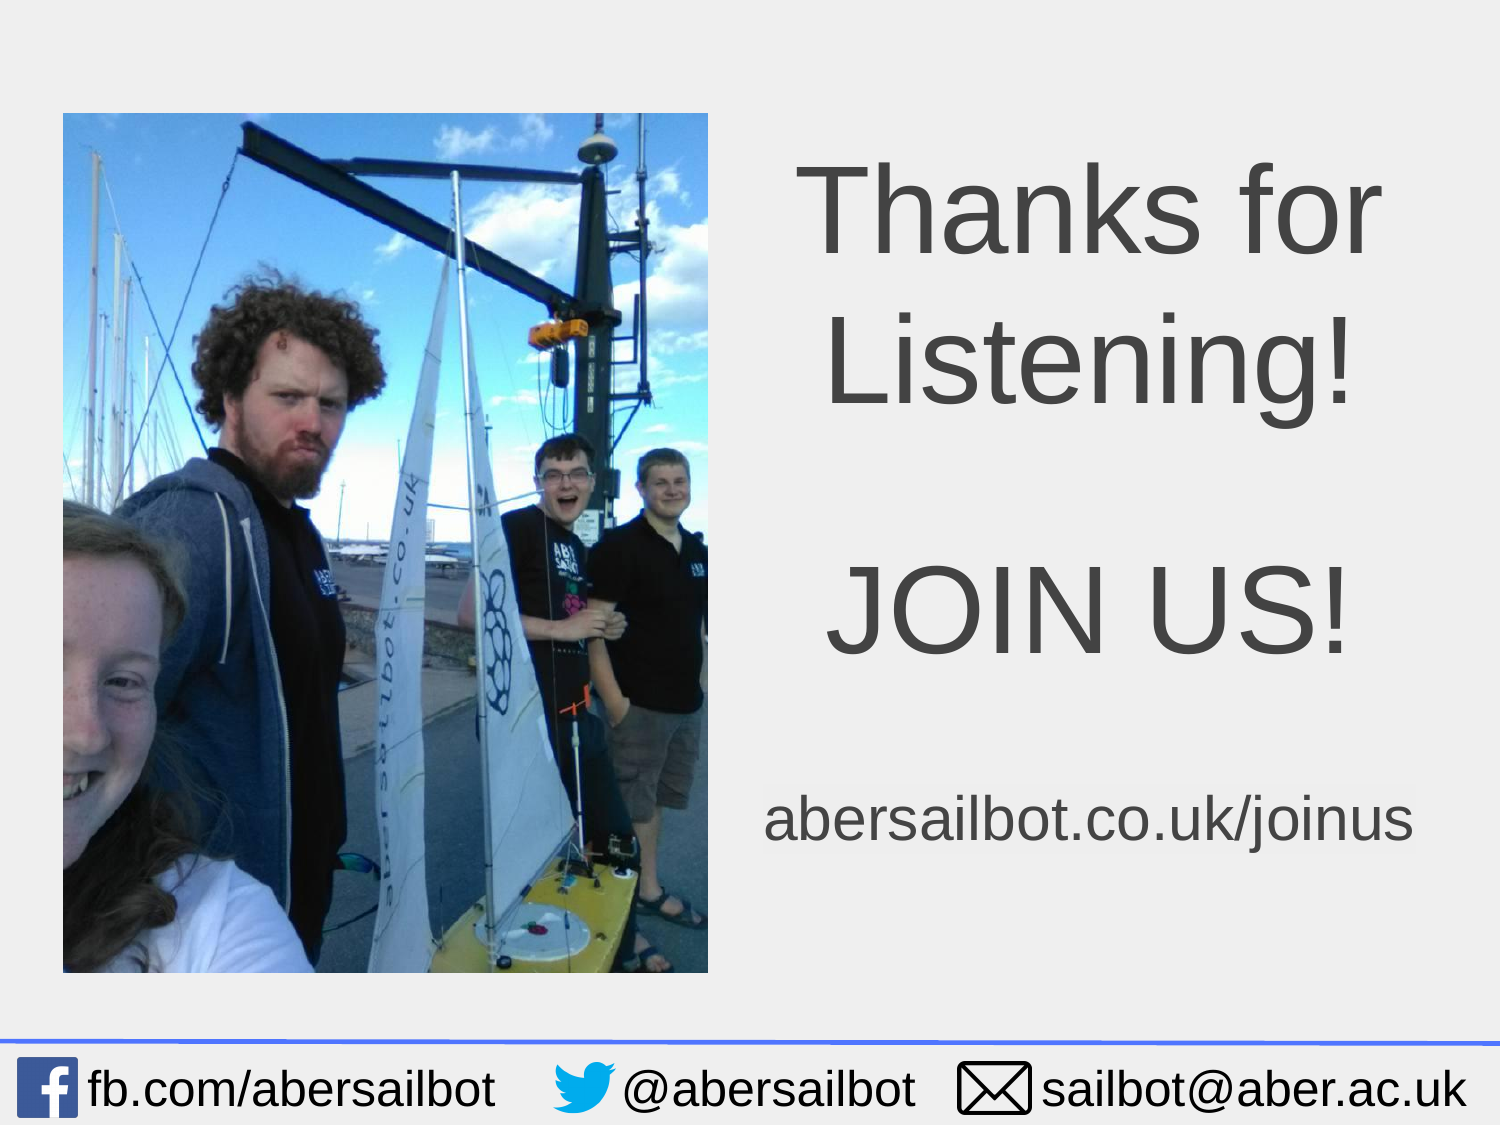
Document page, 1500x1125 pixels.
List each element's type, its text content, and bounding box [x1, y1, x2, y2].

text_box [0, 1040, 1500, 1125]
picture [63, 112, 708, 973]
text_box Thanks for Listening! JOIN US! abersailbot.co.uk/joinus [742, 113, 1437, 973]
